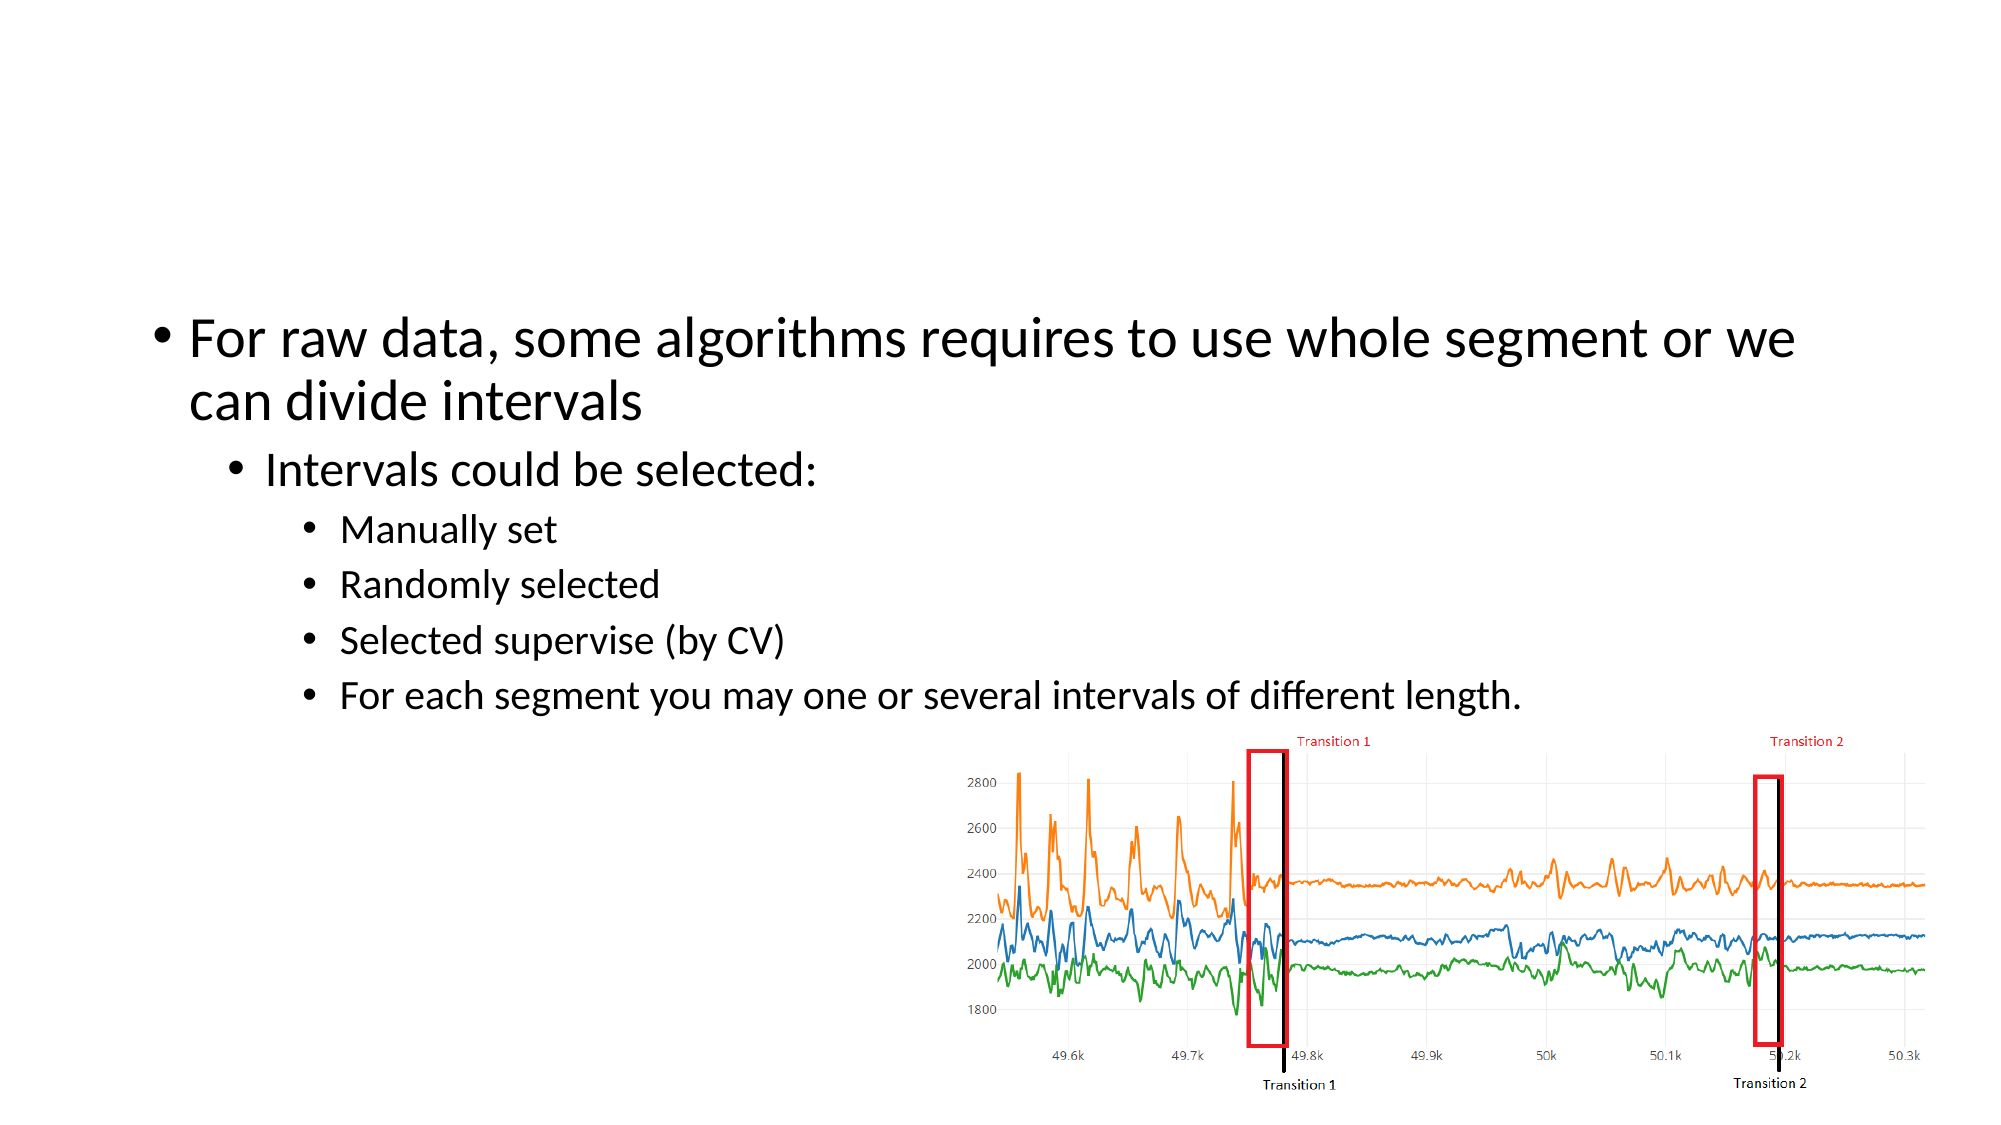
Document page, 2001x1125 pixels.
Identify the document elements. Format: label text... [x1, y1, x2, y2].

picture [962, 721, 1959, 1125]
list For raw data, some algorithms requires to use whole segment or we can divide intervals Intervals could be selected: Manually set Randomly selected Selected supervise (by CV) For each segment you may one or several intervals of different length. [137, 299, 1863, 1014]
